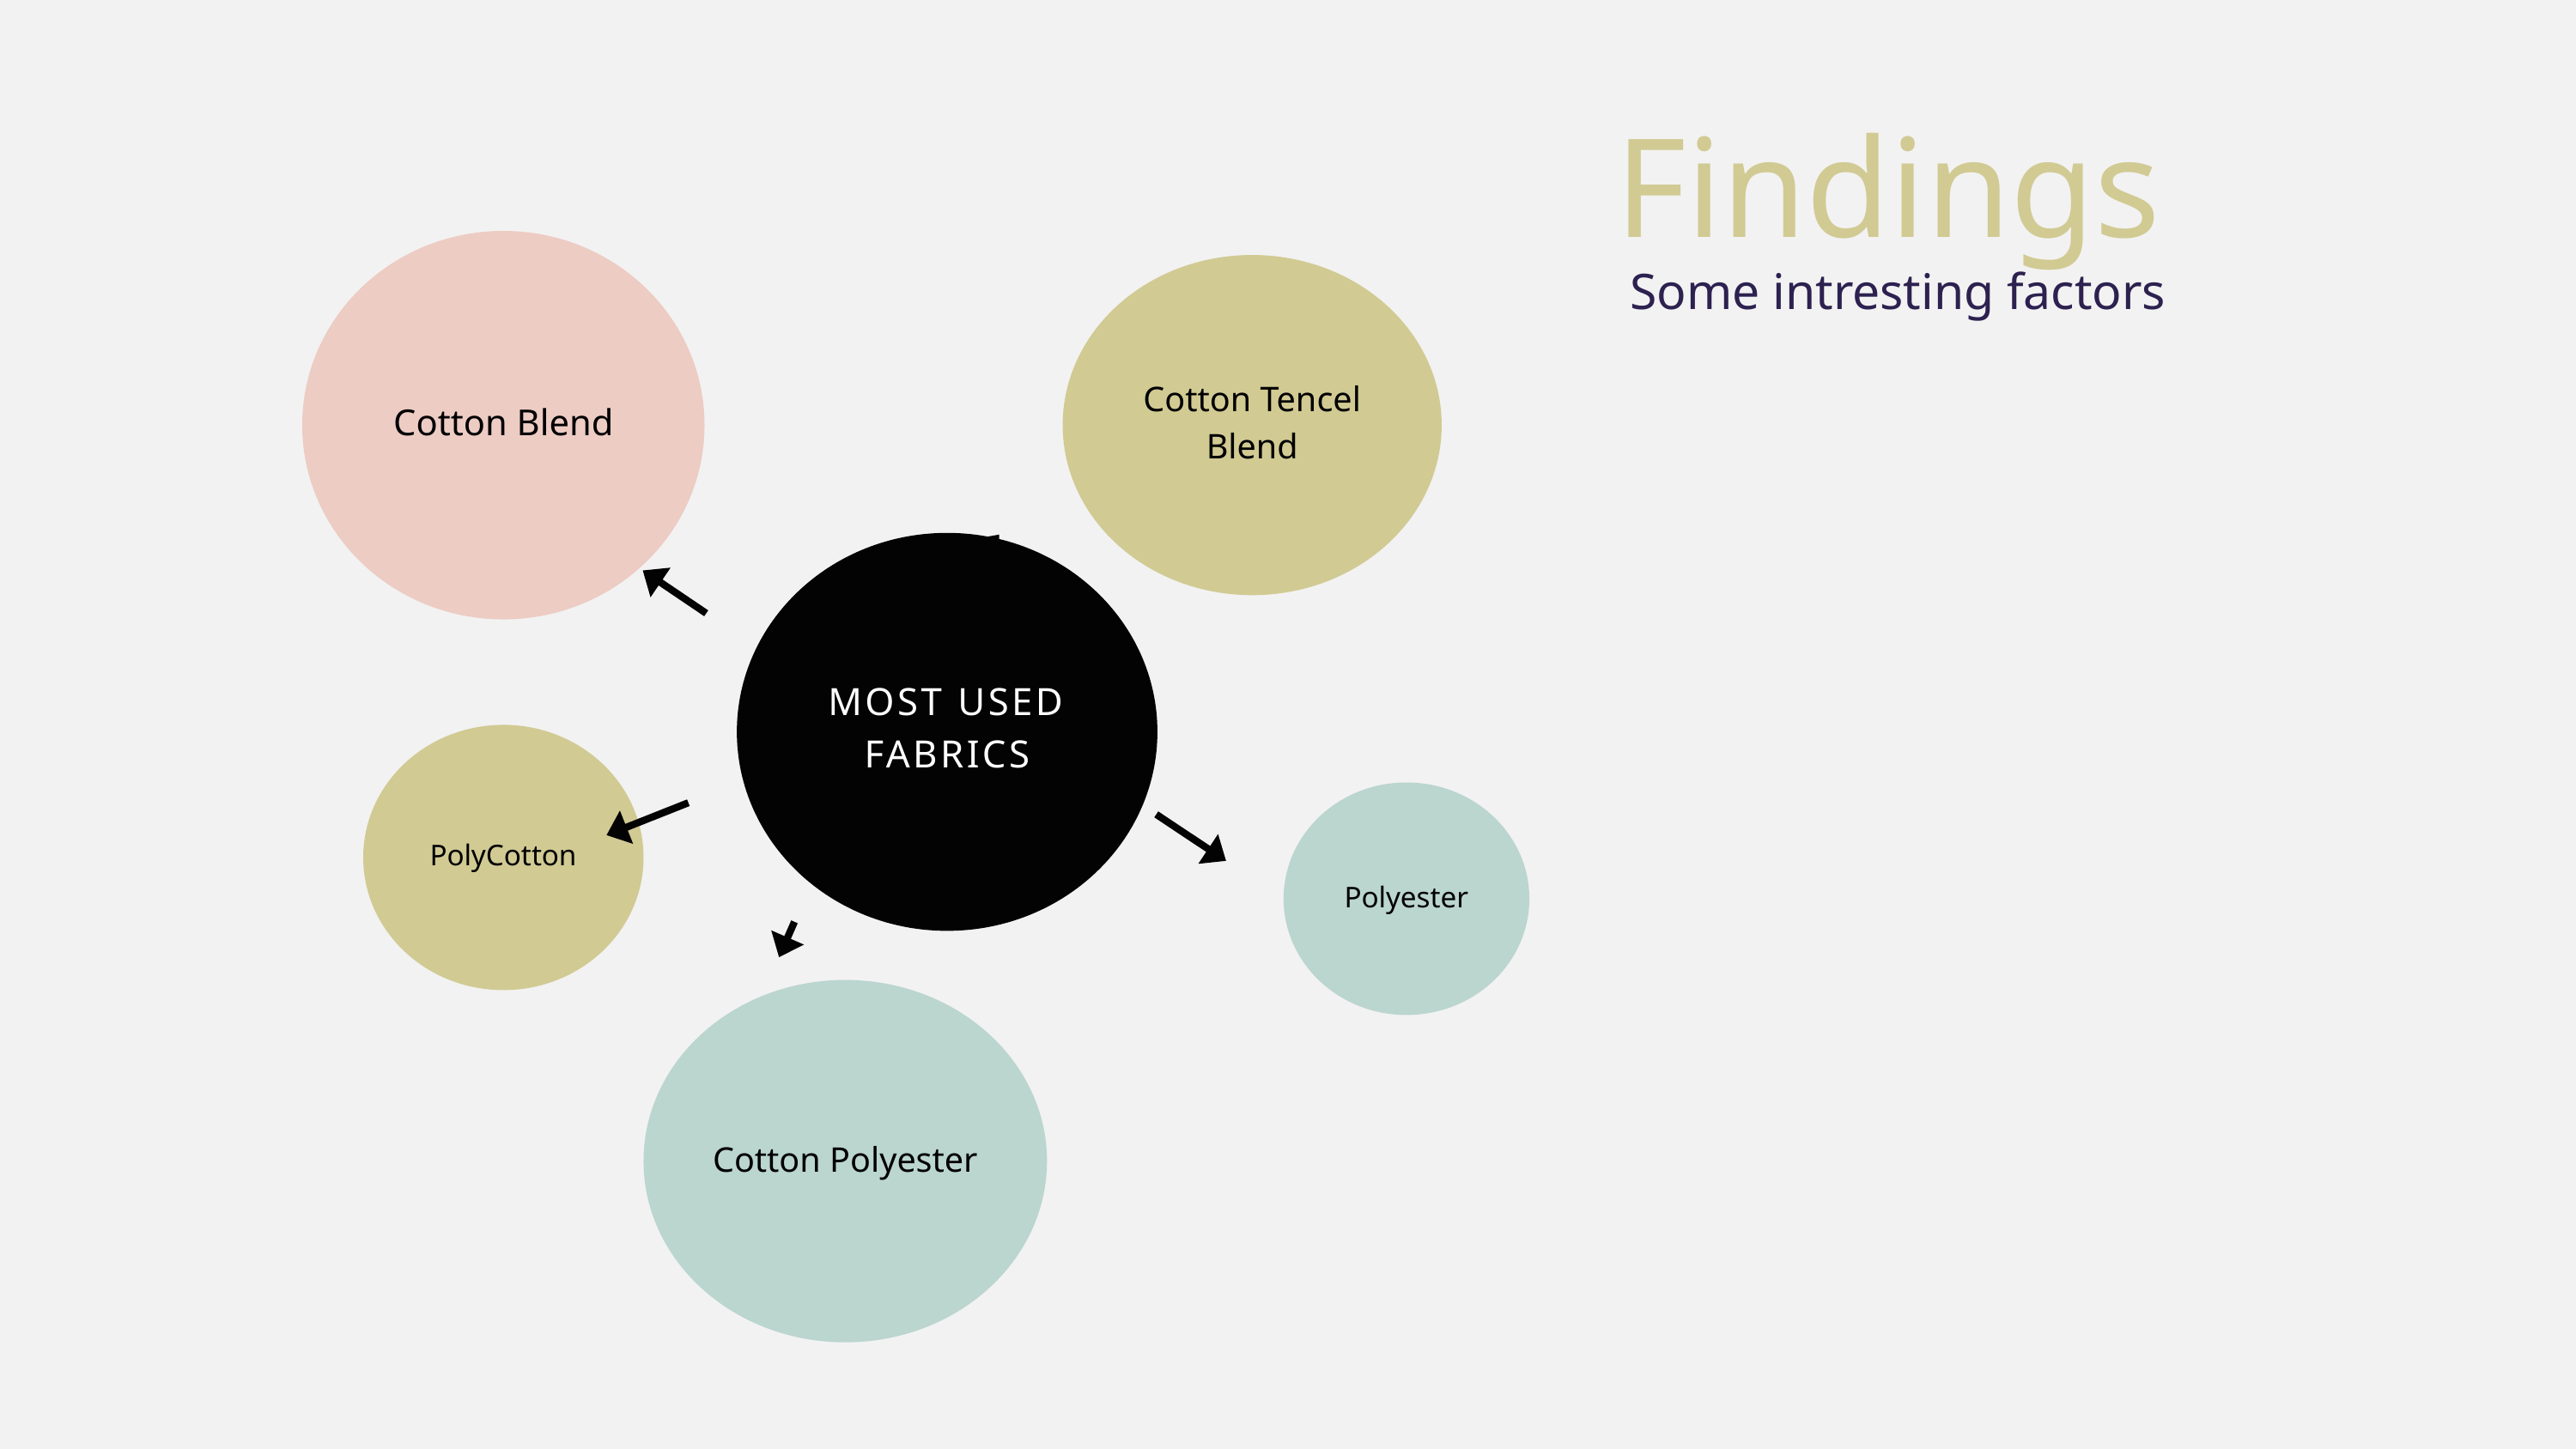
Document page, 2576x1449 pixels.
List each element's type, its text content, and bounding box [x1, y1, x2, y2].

text_box Some intresting factors [1630, 251, 2471, 320]
text_box Findings [1615, 73, 2576, 265]
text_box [301, 230, 1530, 1343]
